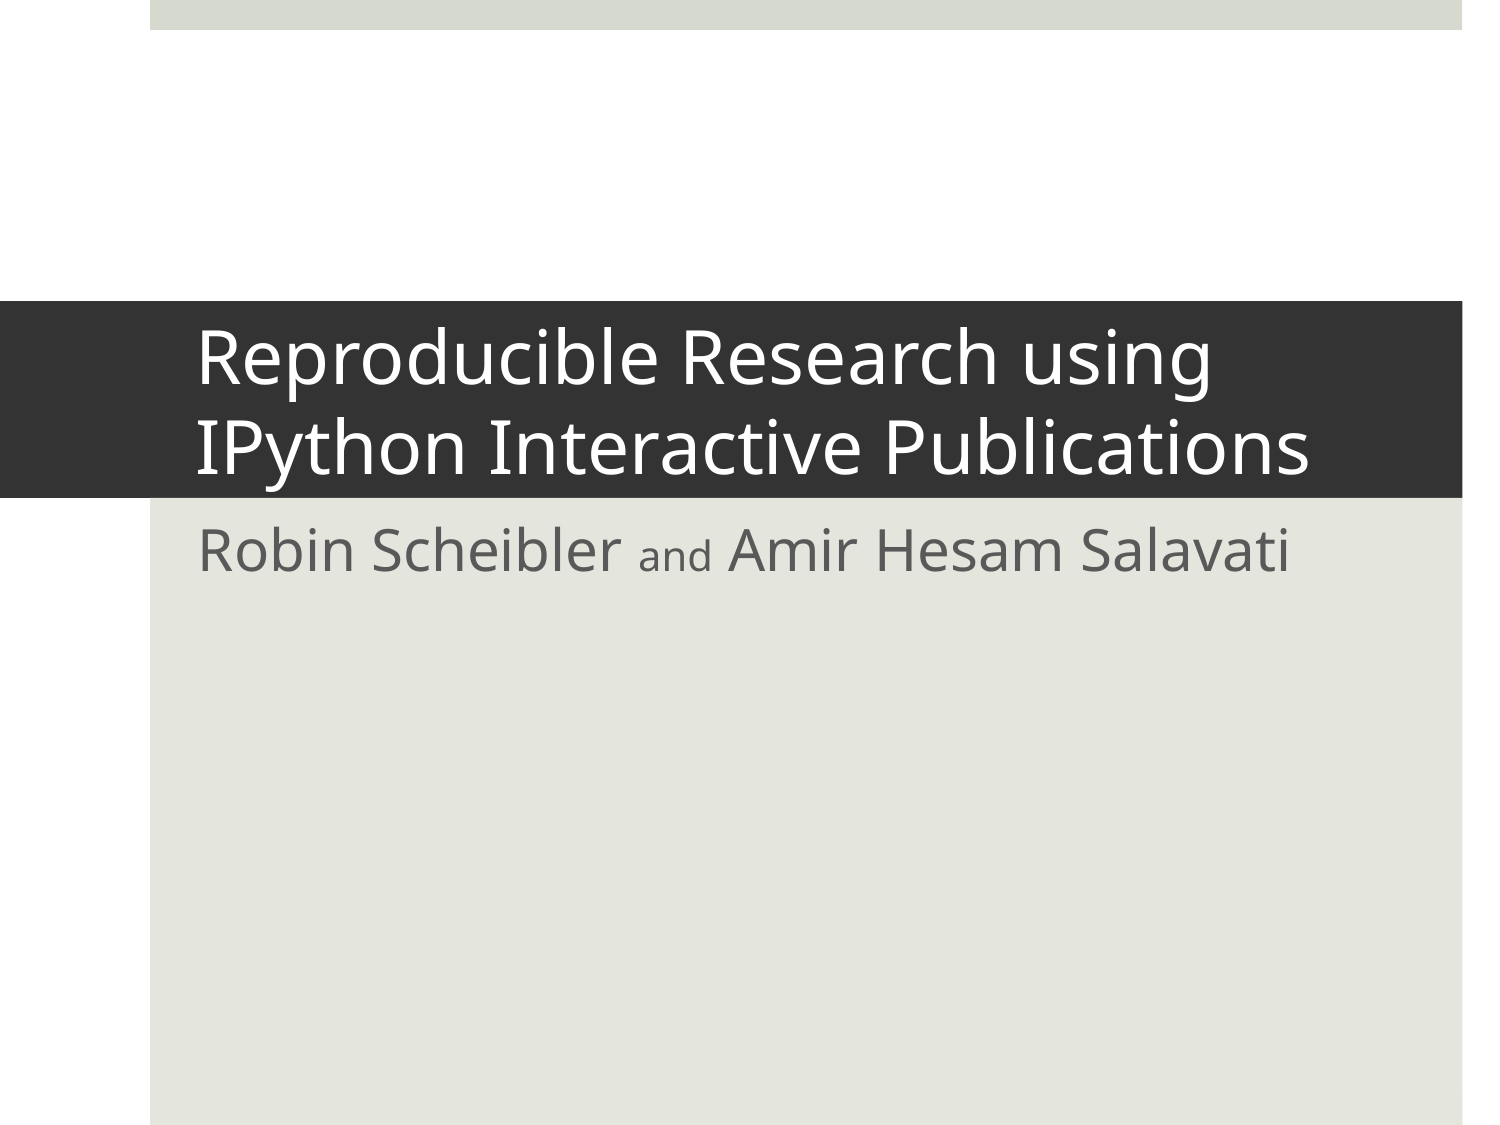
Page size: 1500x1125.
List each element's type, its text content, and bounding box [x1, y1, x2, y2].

subtitle Robin Scheibler and Amir Hesam Salavati [150, 497, 1463, 1125]
title Reproducible Research using IPython Interactive Publications [0, 301, 1463, 498]
